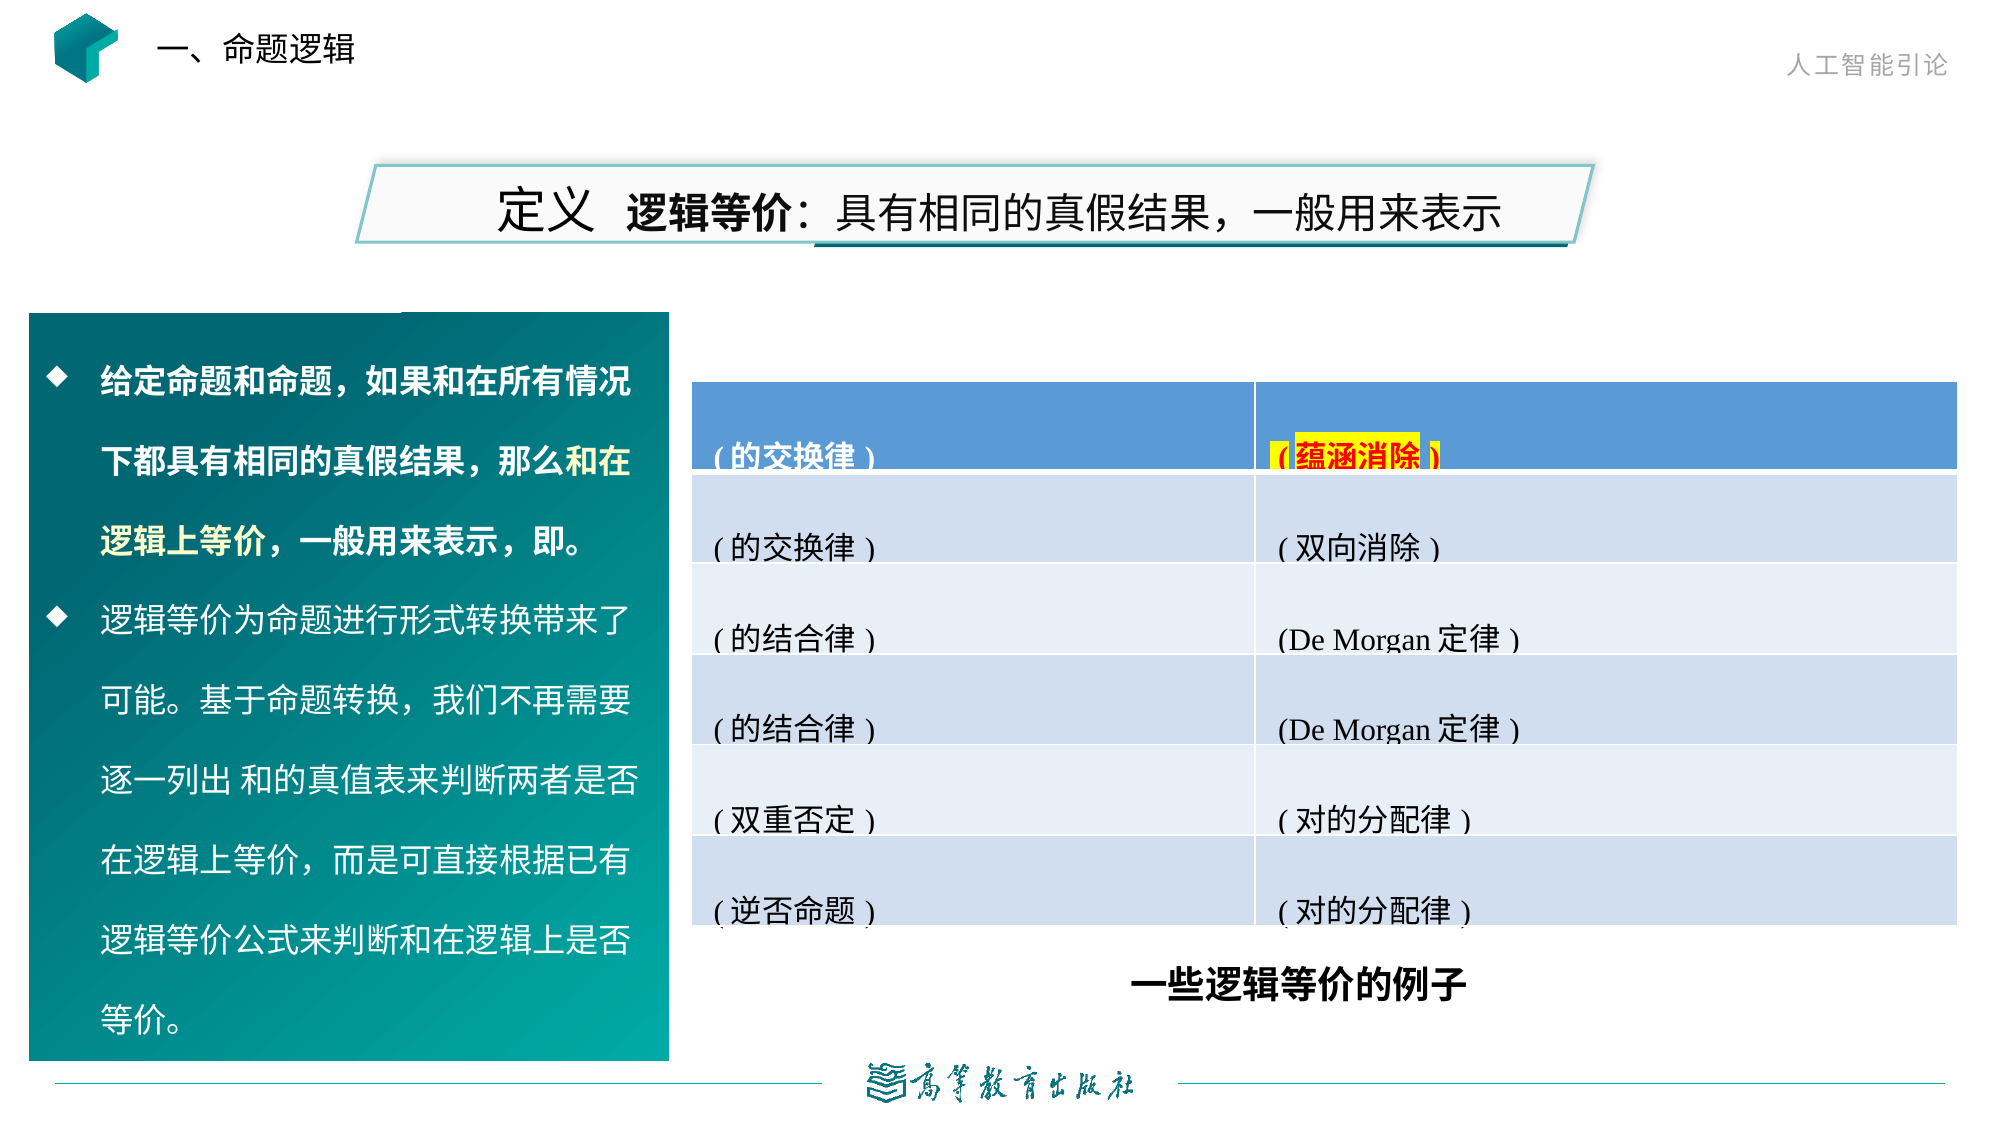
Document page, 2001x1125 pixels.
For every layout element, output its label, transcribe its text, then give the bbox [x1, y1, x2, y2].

text_box [137, 497, 2000, 573]
text_box [28, 312, 670, 1062]
text_box 一、命题逻辑 [141, 21, 371, 76]
text_box 一些逻辑等价的例子 [1115, 953, 1483, 1014]
picture [867, 1063, 1133, 1103]
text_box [356, 165, 1594, 248]
